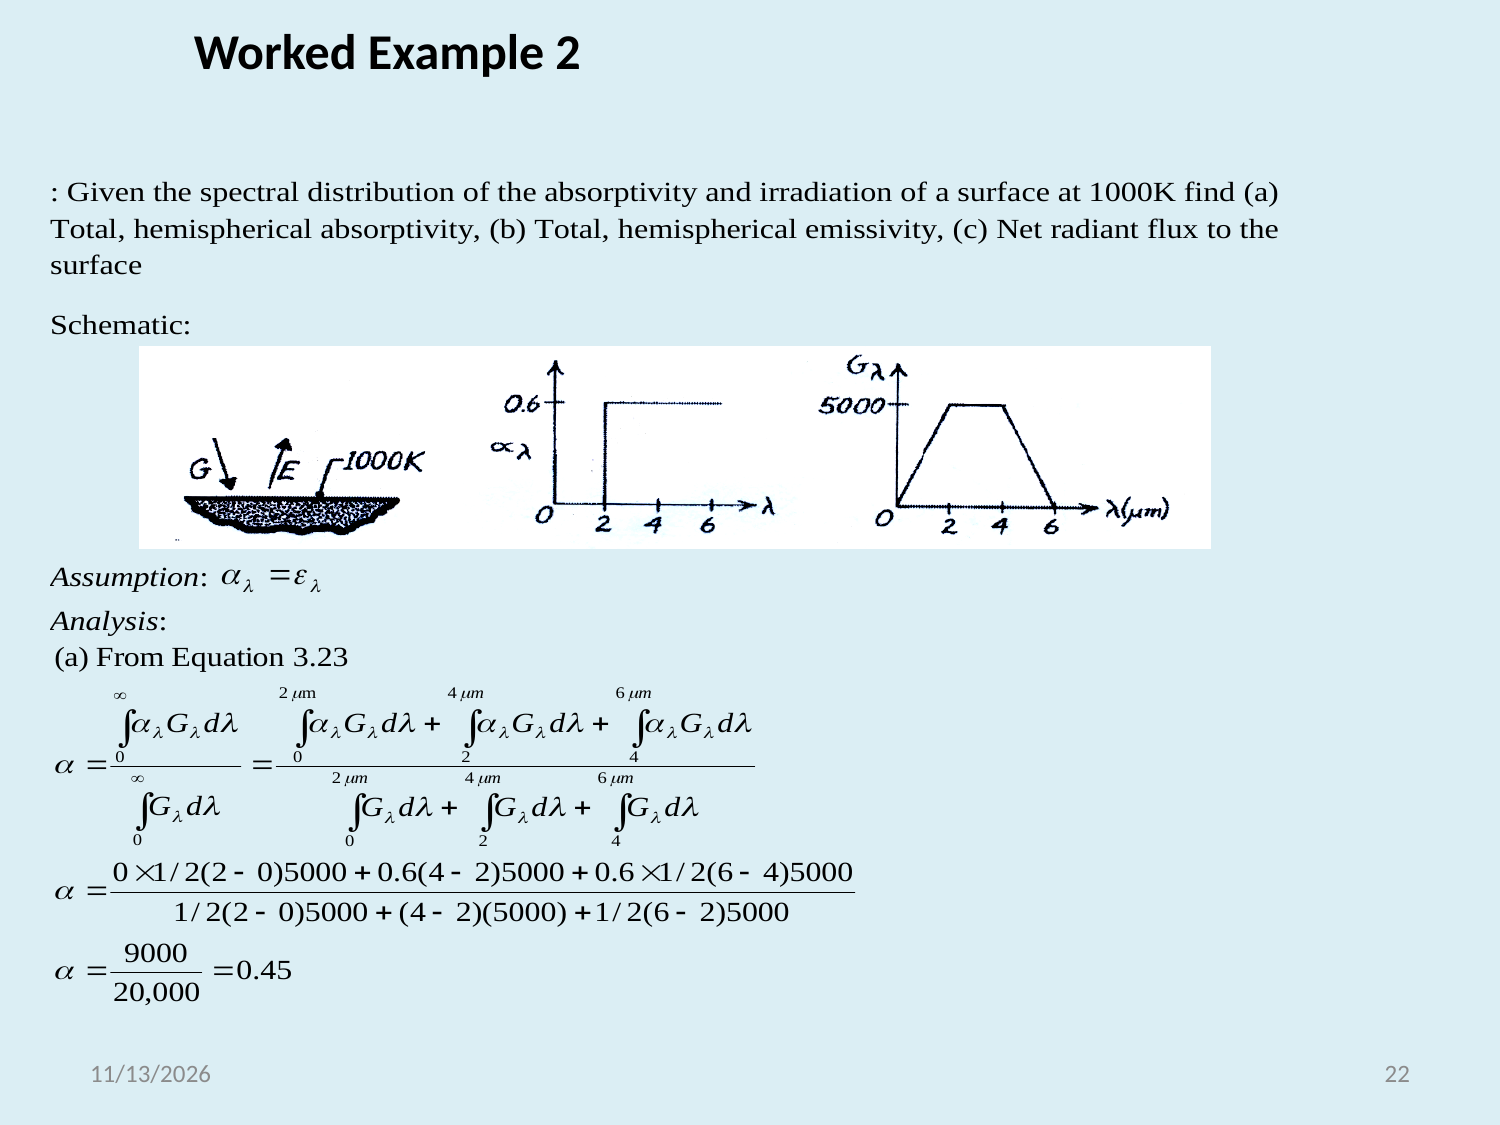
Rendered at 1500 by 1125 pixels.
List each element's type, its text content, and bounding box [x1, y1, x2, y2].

slide_number 22 [1074, 1042, 1425, 1103]
title Worked Example 2 [75, 12, 700, 88]
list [49, 176, 1301, 1038]
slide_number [75, 1047, 425, 1103]
